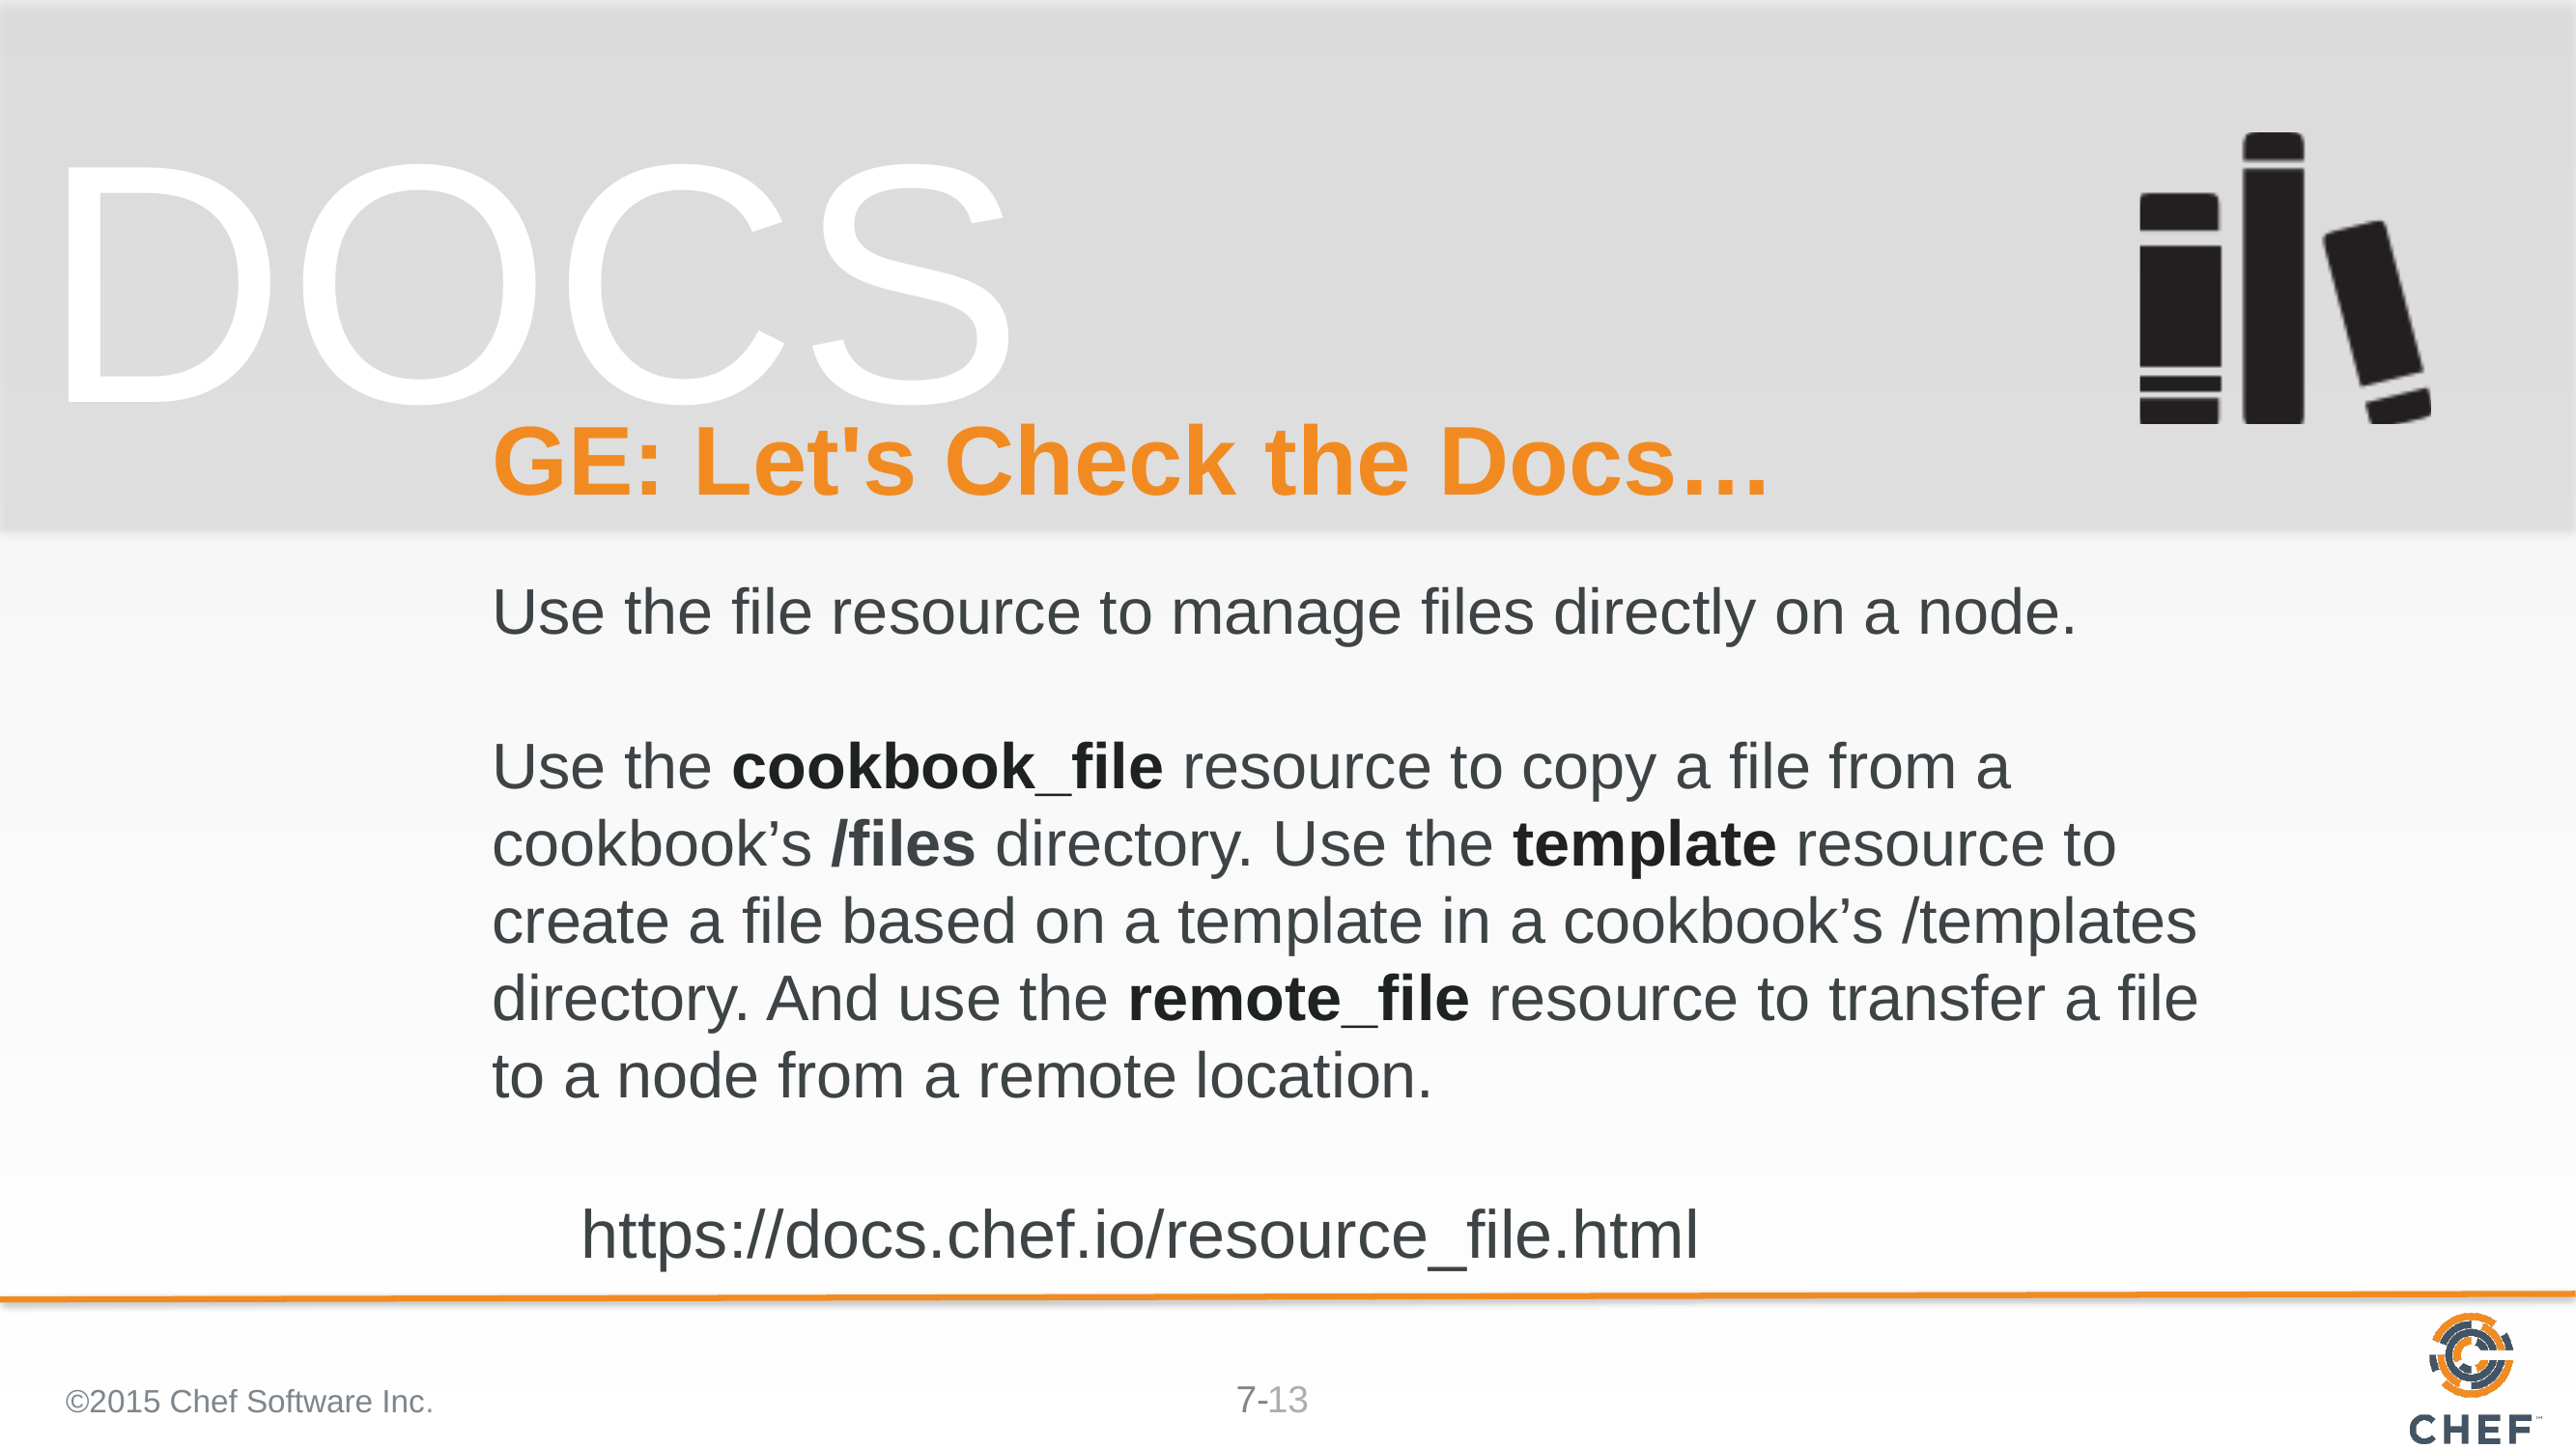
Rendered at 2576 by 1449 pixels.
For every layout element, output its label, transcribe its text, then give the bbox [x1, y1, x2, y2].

footer ©2015 Chef Software Inc. [51, 1359, 952, 1440]
title GE: Let's Check the Docs… [477, 395, 2217, 531]
subtitle Use the file resource to manage files directly on a node. Use the cookbook_file resource to copy a file from a cookbook’s /files directory. Use the template resource to create a file based on a template in a cookbook’s /templates directory. And use the remote_file resource to transfer a file to a node from a remote location. [477, 555, 2217, 1212]
slide_number 13 [998, 1359, 1578, 1437]
picture [2399, 1297, 2550, 1449]
list https://docs.chef.io/resource_file.html [580, 1189, 1995, 1273]
